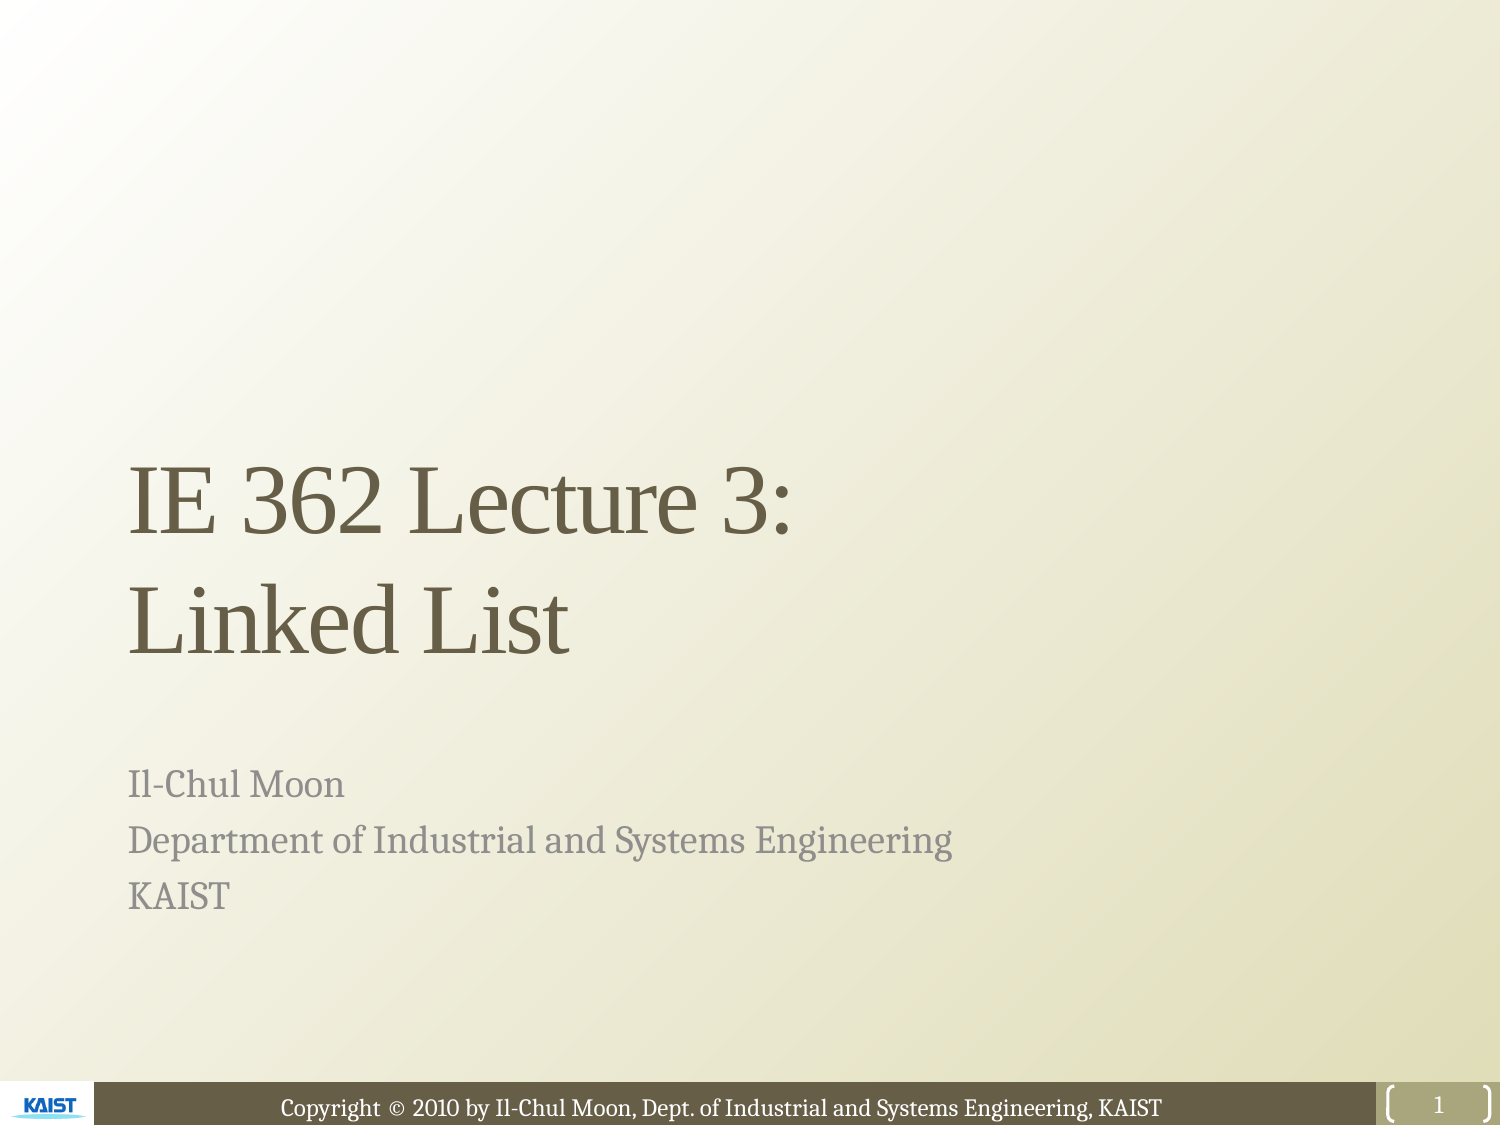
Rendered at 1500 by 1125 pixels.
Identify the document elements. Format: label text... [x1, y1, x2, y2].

subtitle Il-Chul Moon Department of Industrial and Systems Engineering KAIST [112, 750, 1353, 925]
picture [0, 1081, 94, 1125]
title IE 362 Lecture 3: Linked List [112, 312, 1350, 681]
slide_number 1 [1386, 1084, 1492, 1123]
